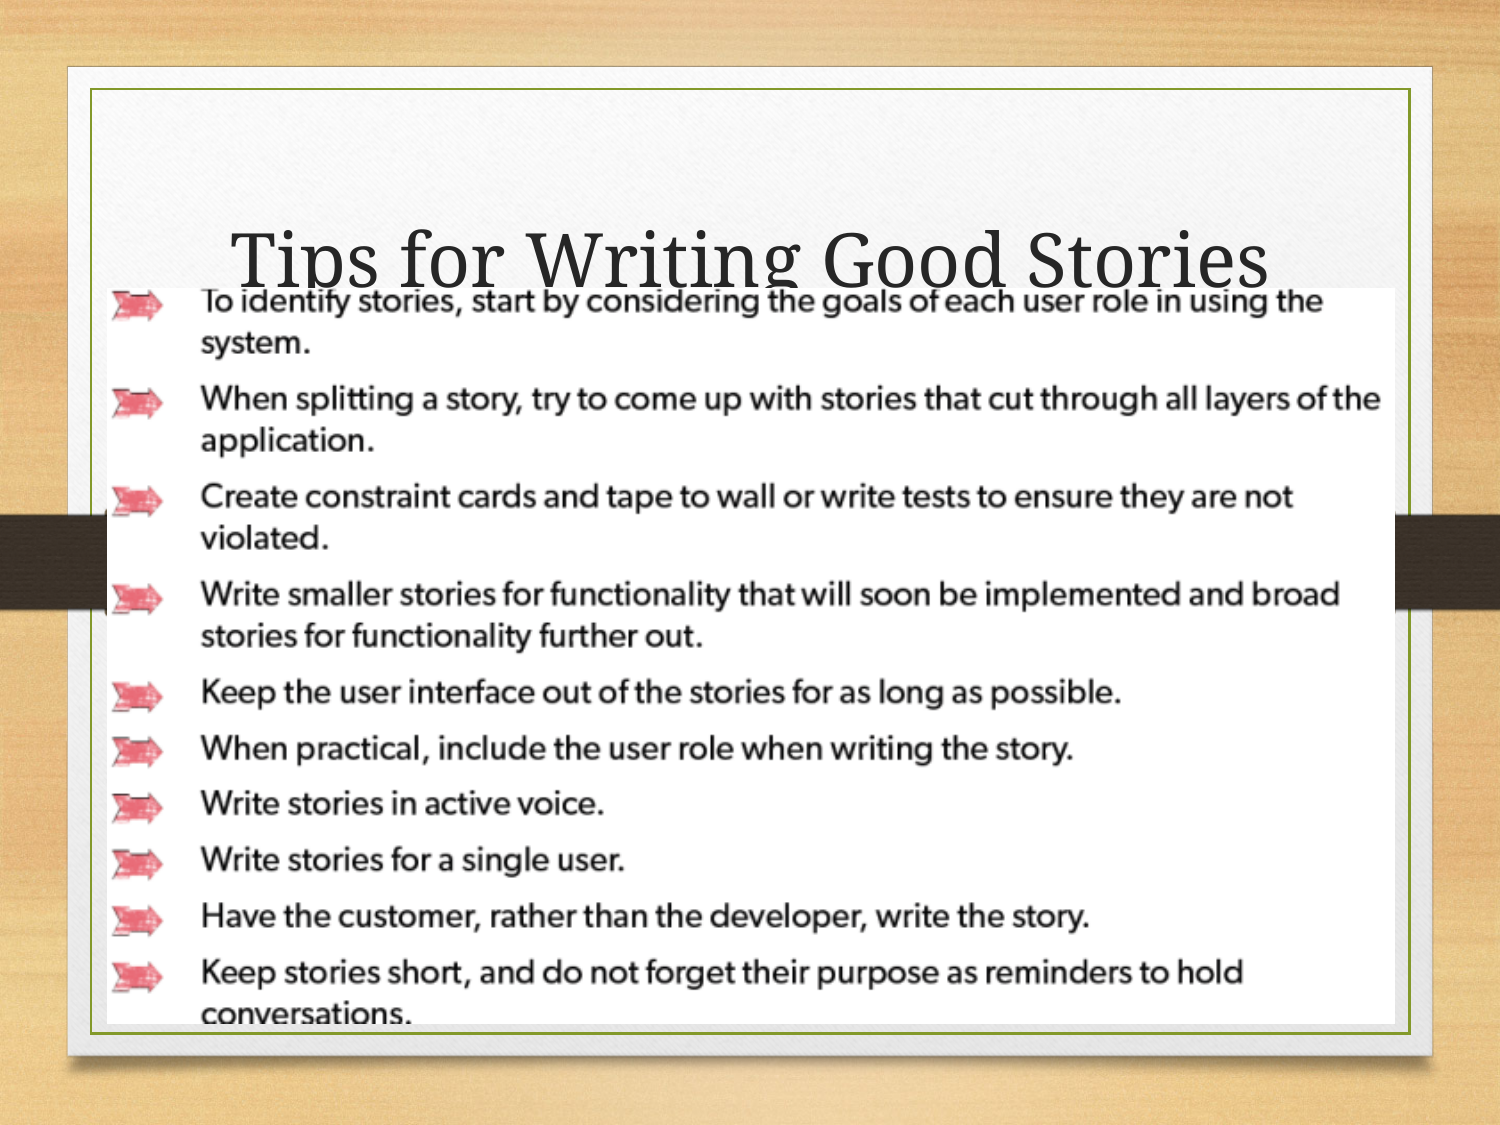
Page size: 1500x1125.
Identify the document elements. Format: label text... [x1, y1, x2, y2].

picture [0, 0, 1500, 1125]
title Tips for Writing Good Stories [193, 150, 1309, 288]
